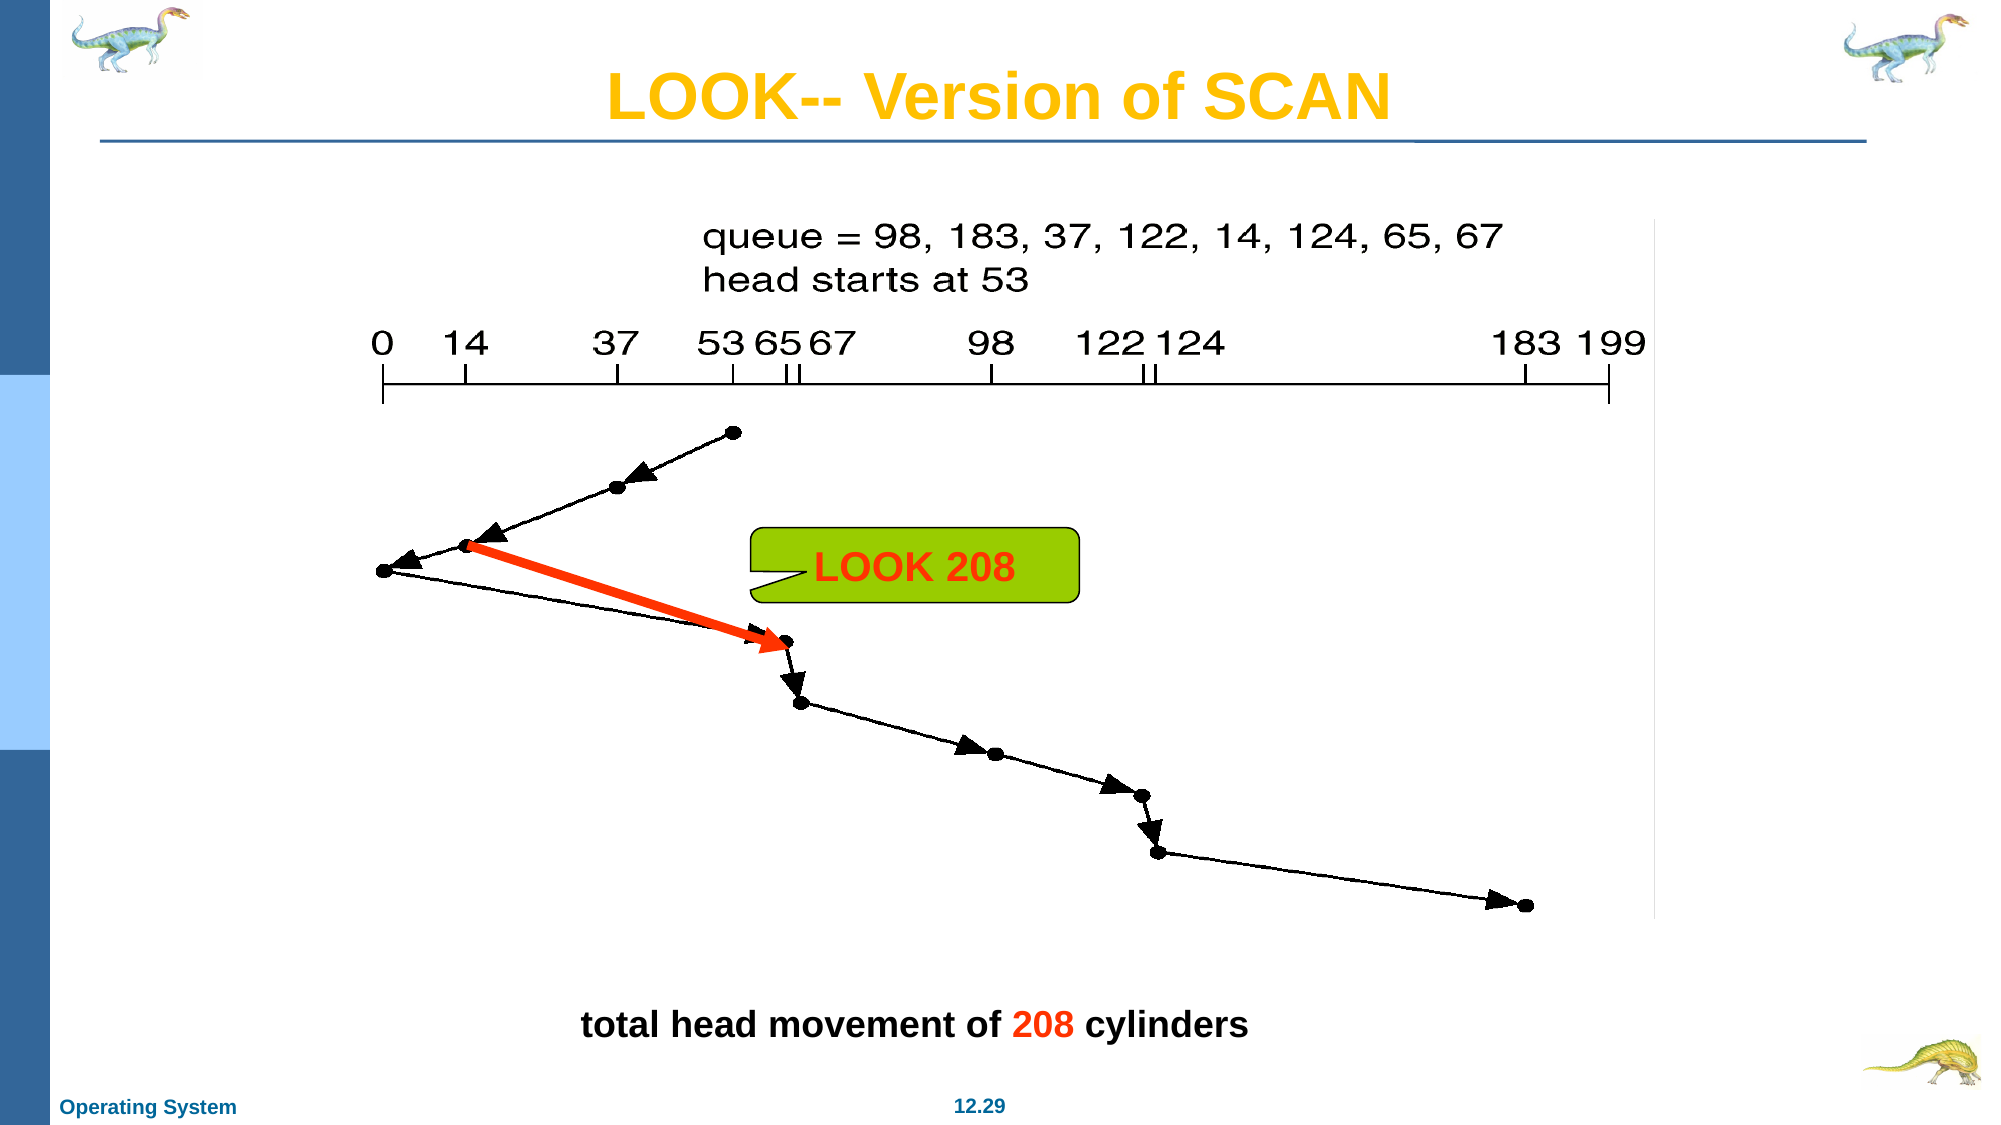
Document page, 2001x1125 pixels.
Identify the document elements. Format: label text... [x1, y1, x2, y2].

picture [1861, 1034, 1982, 1090]
title LOOK-- Version of SCAN [99, 45, 1900, 141]
picture [366, 219, 1655, 920]
picture [1837, 12, 1988, 94]
picture [62, 0, 203, 80]
text_box total head movement of 208 cylinders [526, 992, 1304, 1052]
